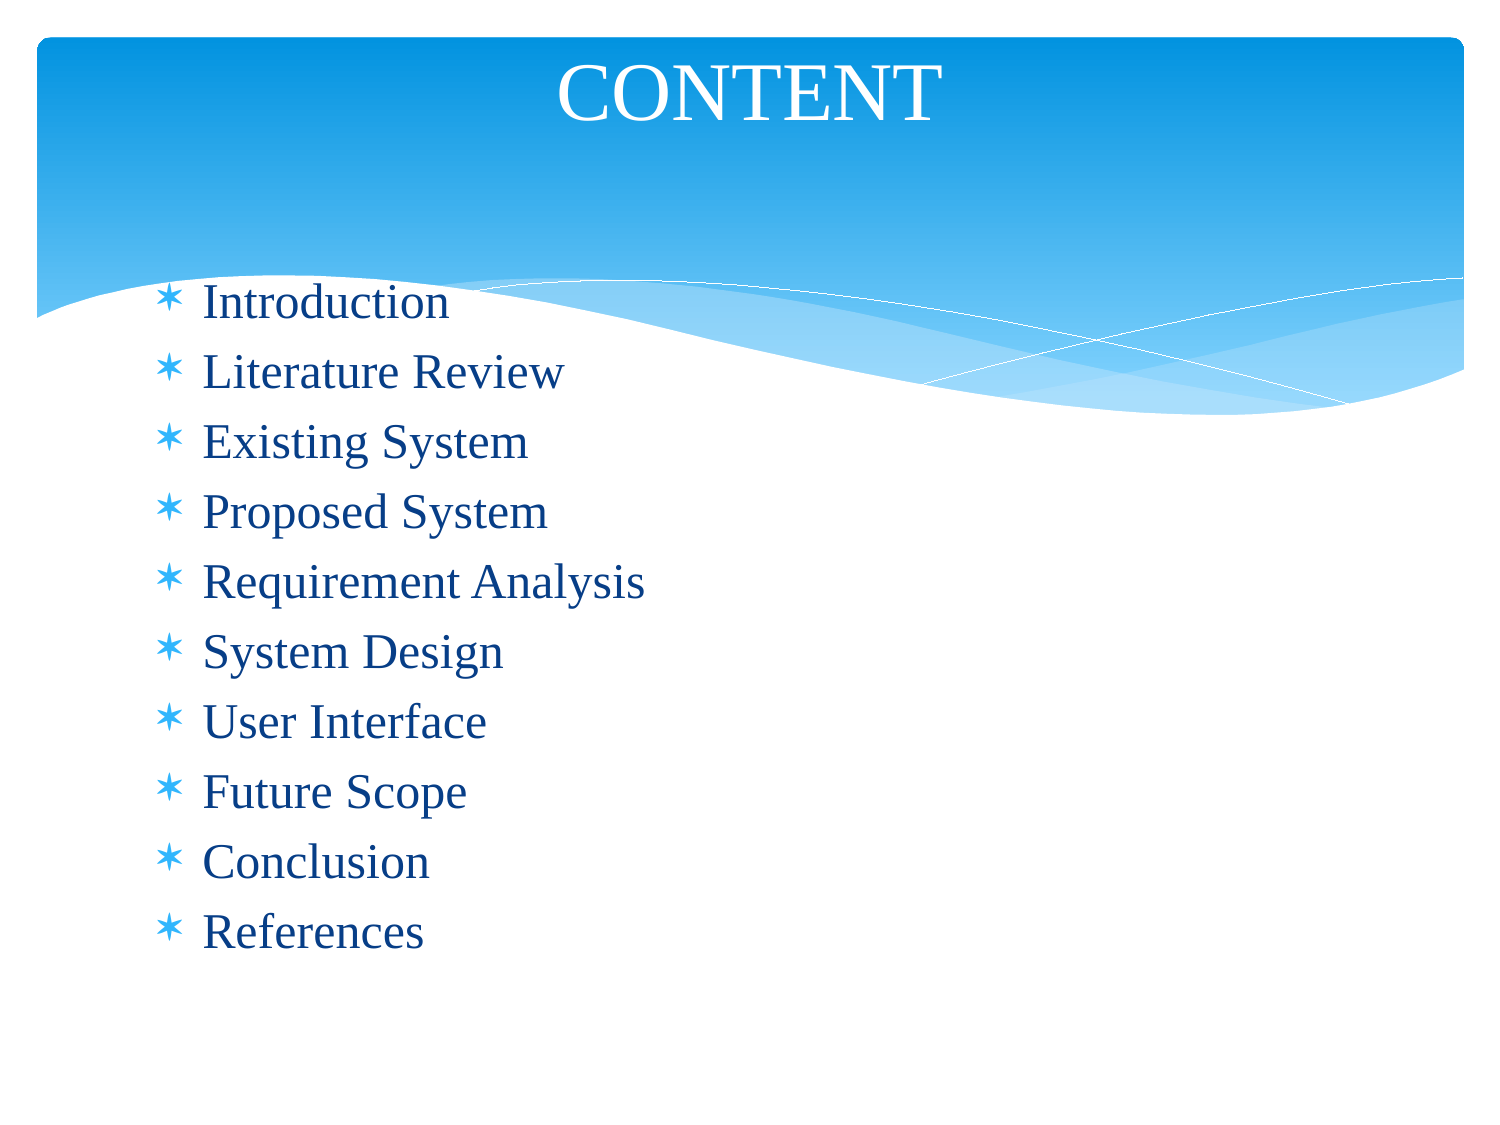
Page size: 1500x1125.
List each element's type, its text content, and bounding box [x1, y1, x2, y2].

list Introduction Literature Review Existing System Proposed System Requirement Analysis System Design User Interface Future Scope Conclusion References [142, 261, 1358, 1094]
title CONTENT [75, 0, 1425, 261]
